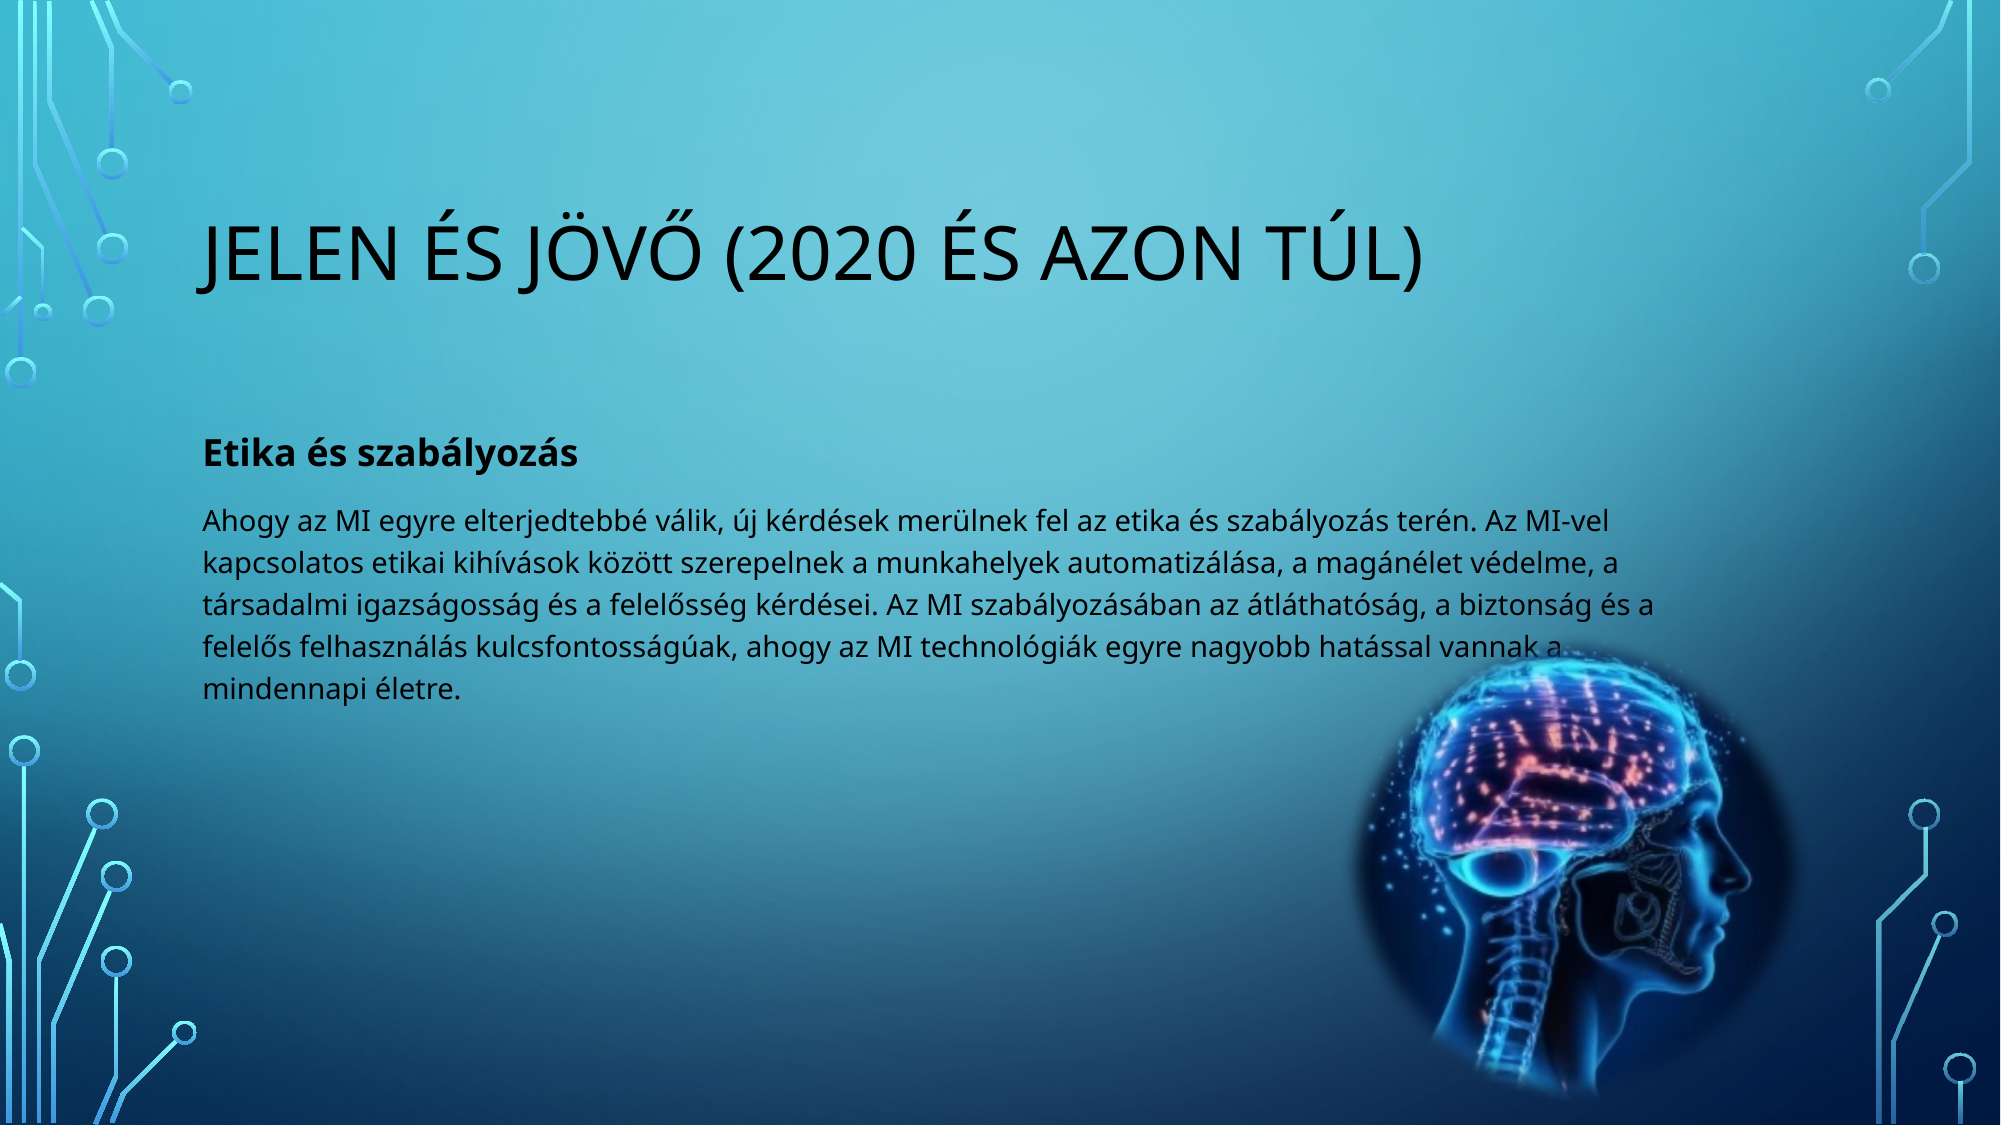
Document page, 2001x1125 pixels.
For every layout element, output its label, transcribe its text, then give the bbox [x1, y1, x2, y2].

picture [1337, 630, 1813, 1107]
list Etika és szabályozás Ahogy az MI egyre elterjedtebbé válik, új kérdések merülnek fel az etika és szabályozás terén. Az MI-vel kapcsolatos etikai kihívások között szerepelnek a munkahelyek automatizálása, a magánélet védelme, a társadalmi igazságosság és a felelősség kérdései. Az MI szabályozásában az átláthatóság, a biztonság és a felelős felhasználás kulcsfontosságúak, ahogy az MI technológiák egyre nagyobb hatással vannak a mindennapi életre. [187, 412, 1679, 812]
title jelen és jövő (2020 és azon túl) [187, 99, 1813, 413]
